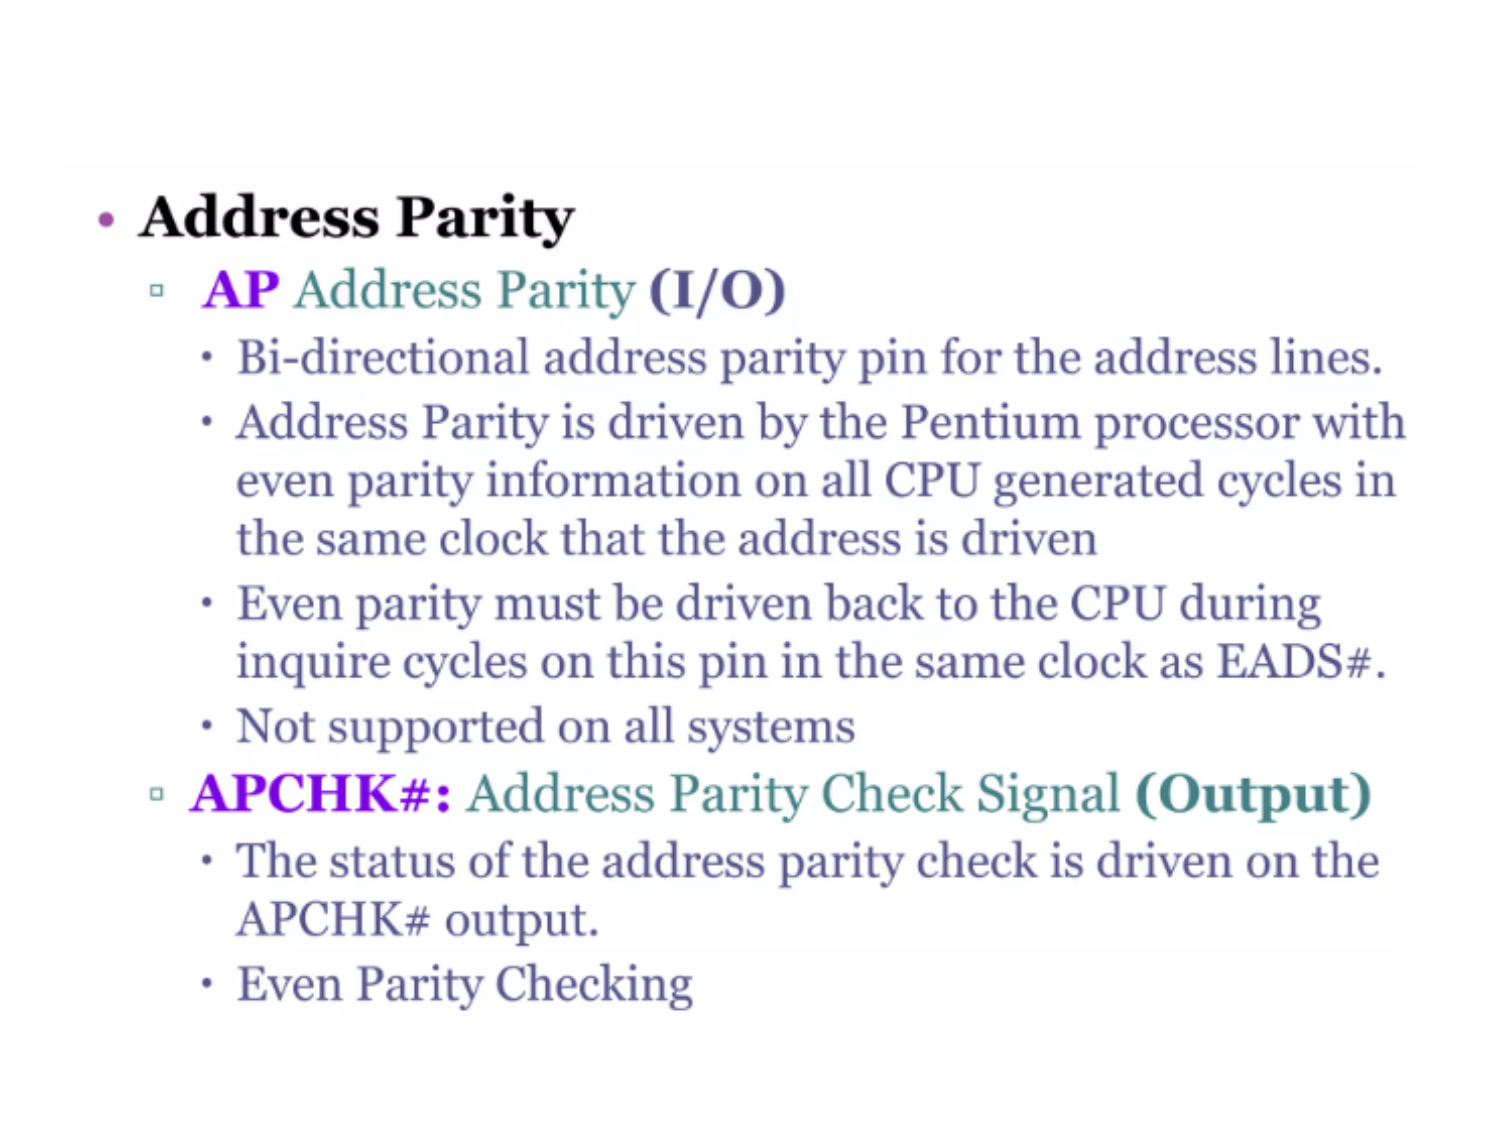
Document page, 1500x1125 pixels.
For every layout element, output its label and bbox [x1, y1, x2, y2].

picture [62, 162, 1417, 1026]
